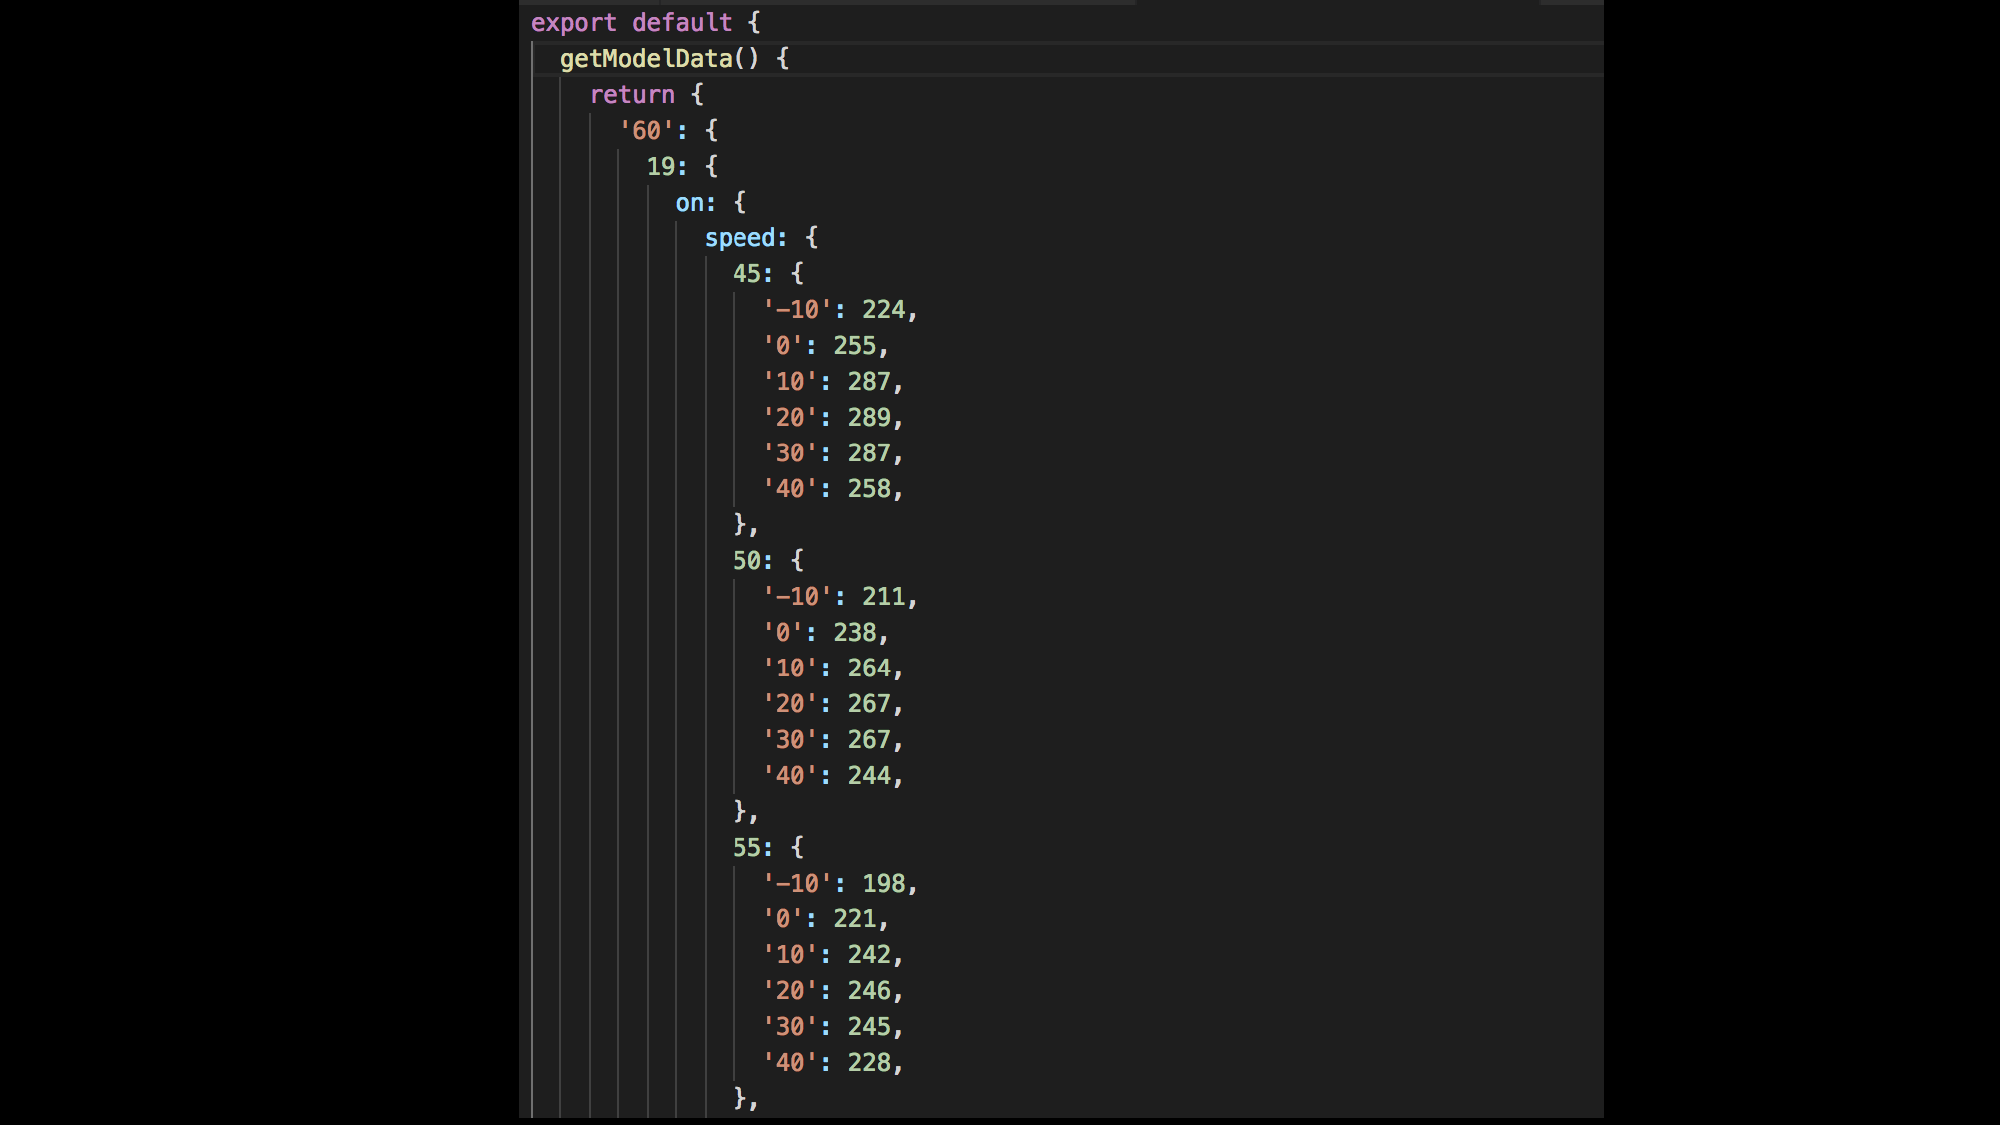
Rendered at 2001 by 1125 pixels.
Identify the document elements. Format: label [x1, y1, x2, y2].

list [519, 0, 1604, 1118]
